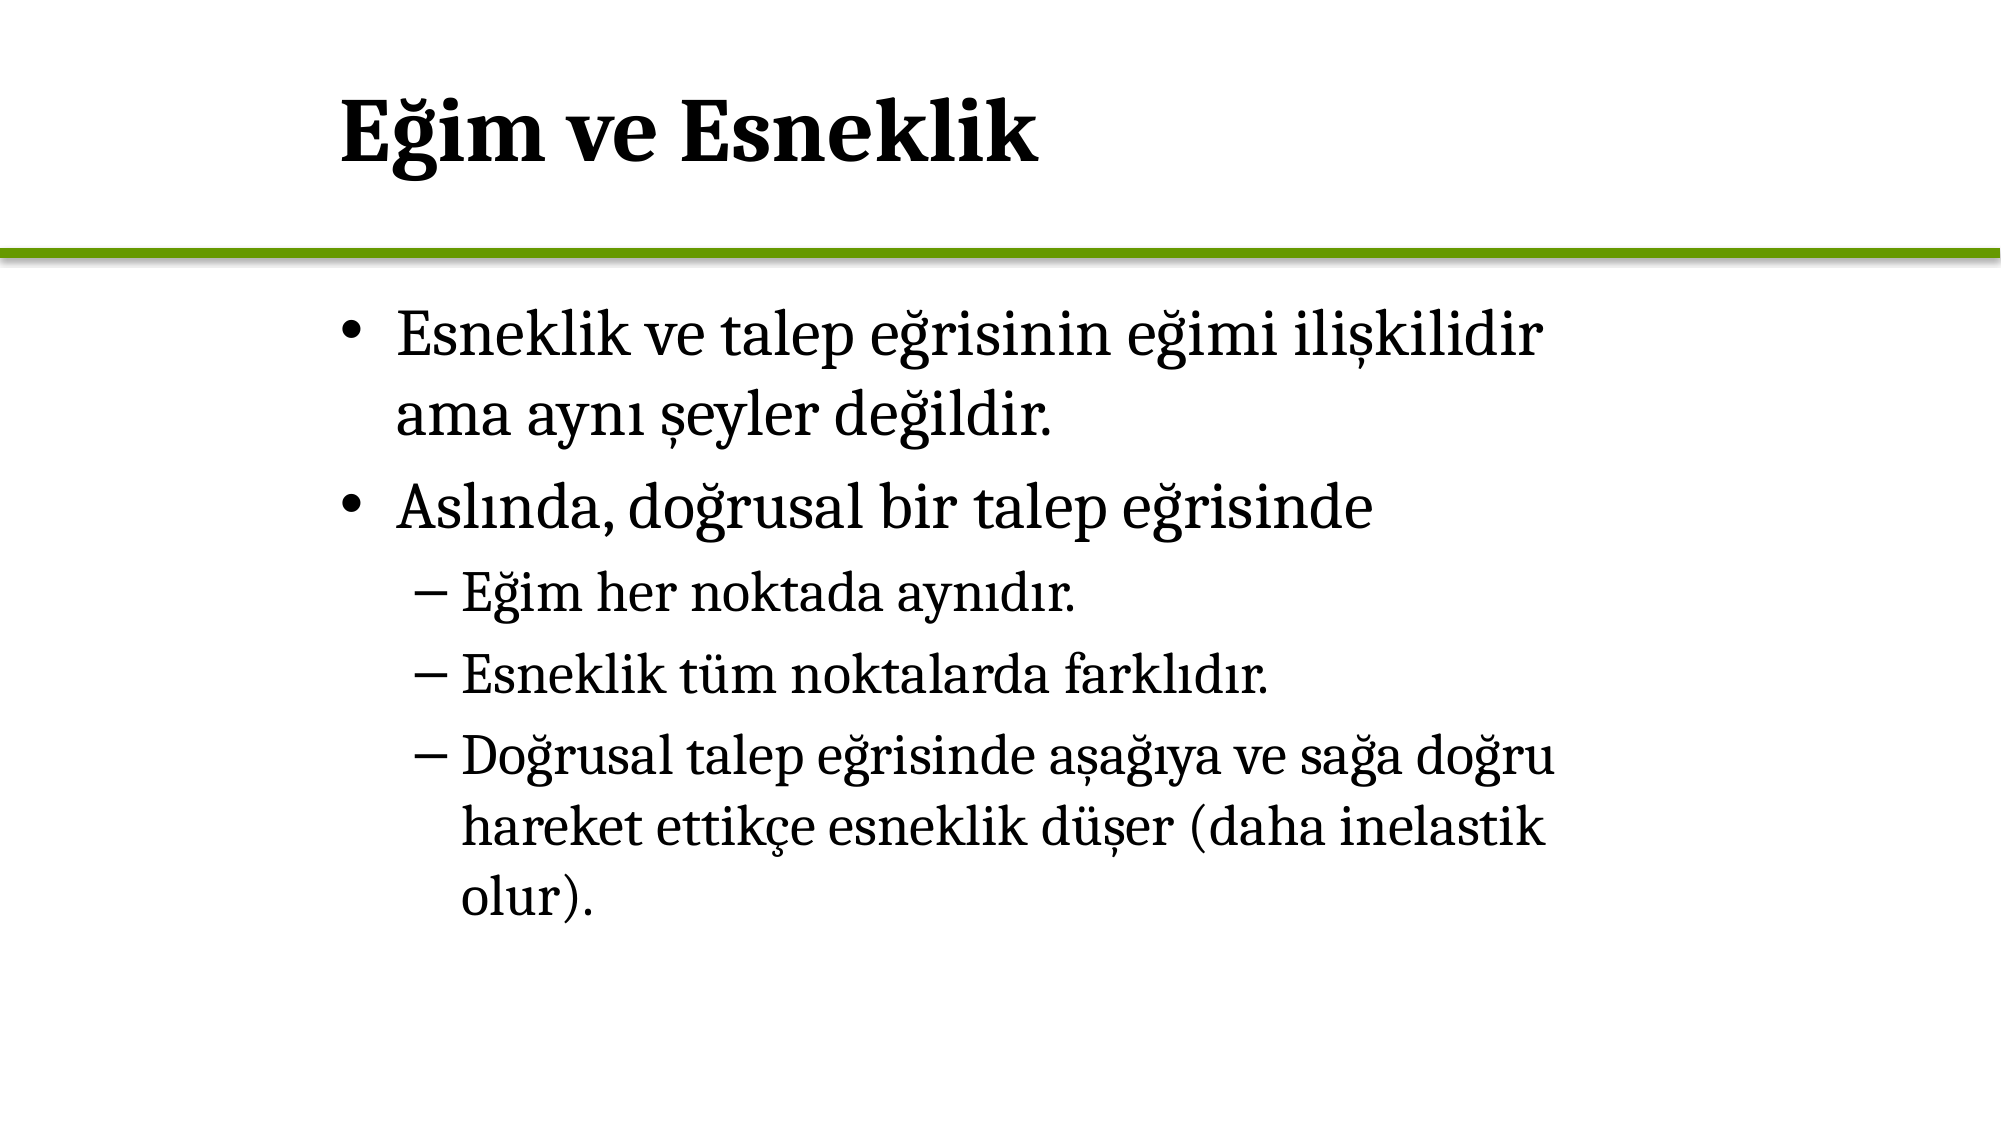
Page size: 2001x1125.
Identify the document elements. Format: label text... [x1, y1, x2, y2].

title Eğim ve Esneklik [324, 0, 1675, 251]
list Esneklik ve talep eğrisinin eğimi ilişkilidir ama aynı şeyler değildir. Aslında, doğrusal bir talep eğrisinde Eğim her noktada aynıdır. Esneklik tüm noktalarda farklıdır. Doğrusal talep eğrisinde aşağıya ve sağa doğru hareket ettikçe esneklik düşer (daha inelastik olur). [324, 280, 1675, 1085]
